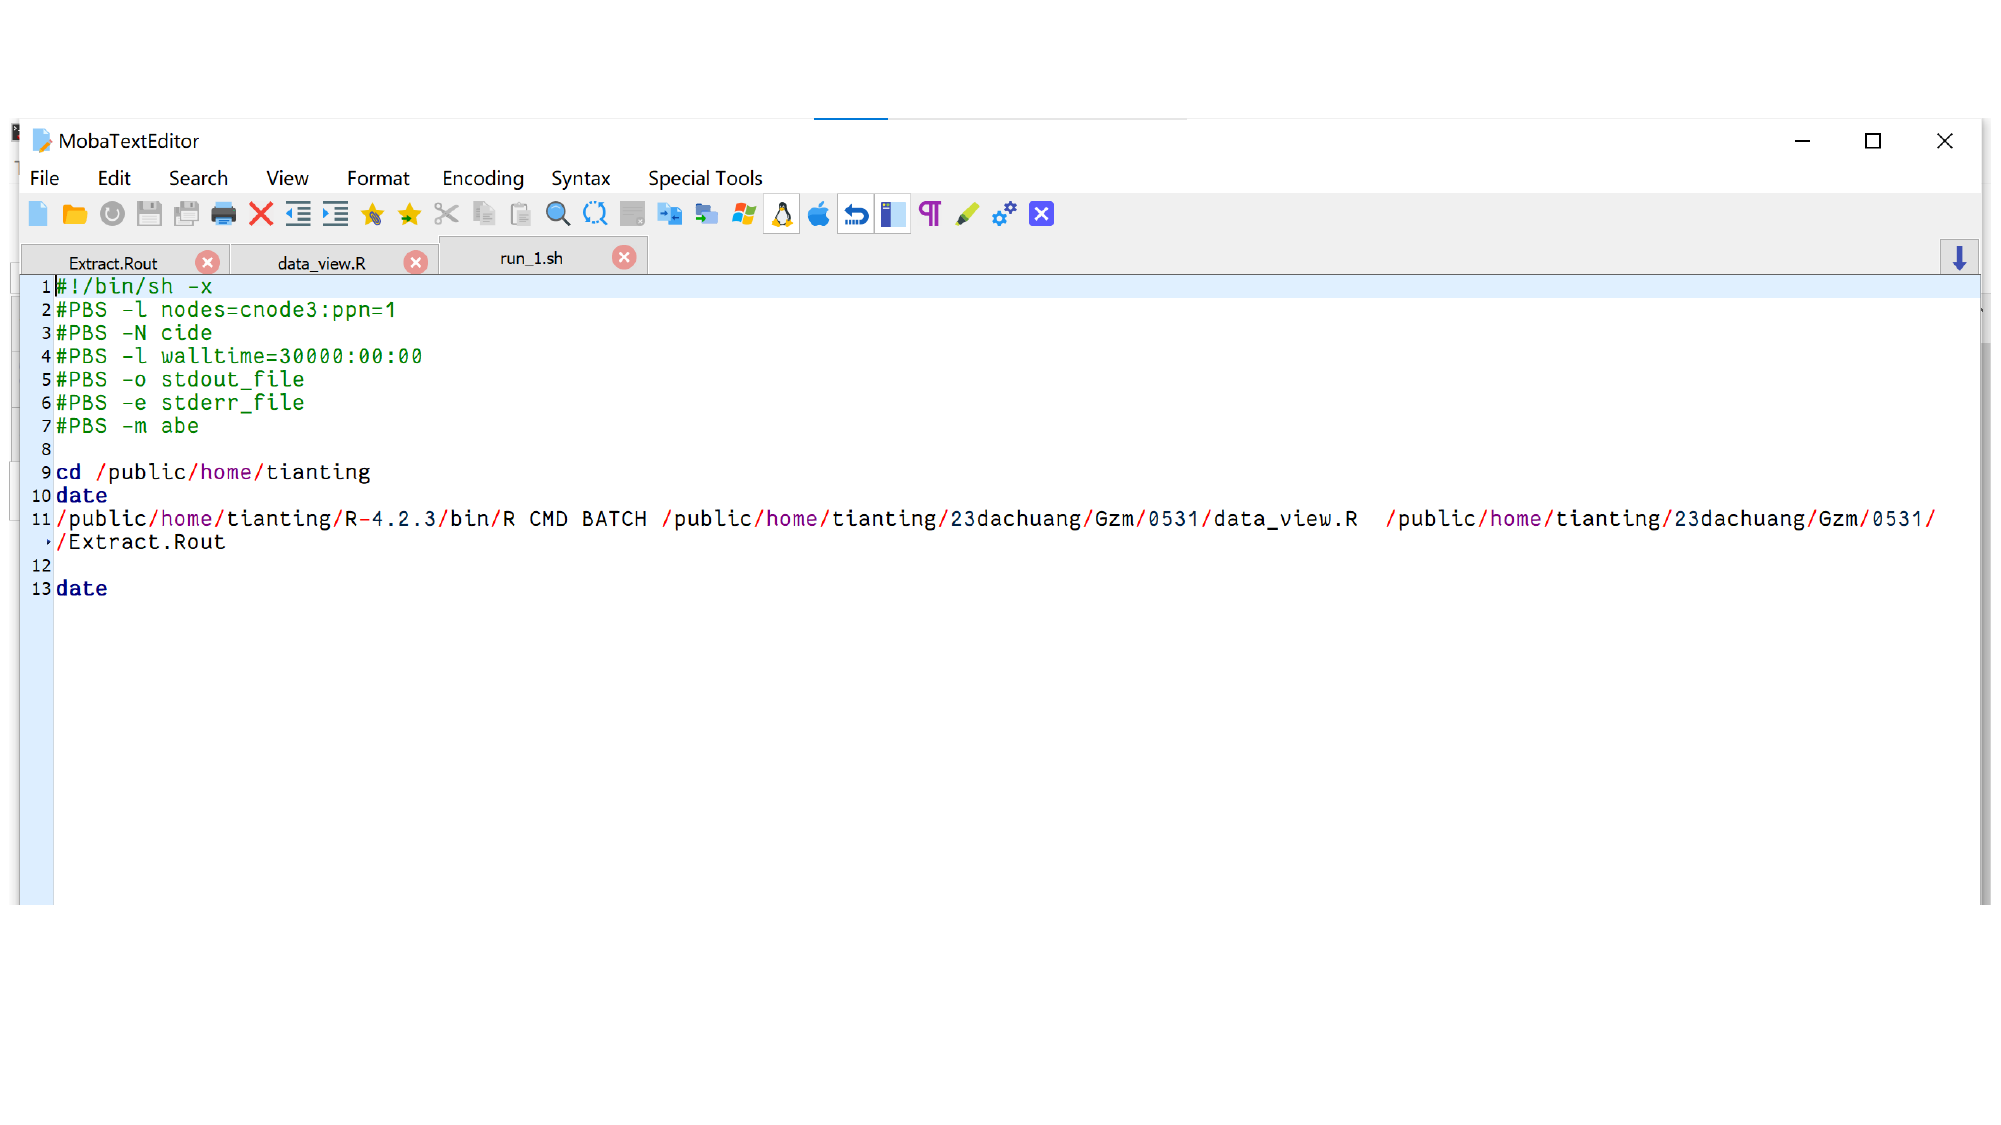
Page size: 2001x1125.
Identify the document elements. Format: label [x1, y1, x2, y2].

list [9, 118, 1991, 905]
